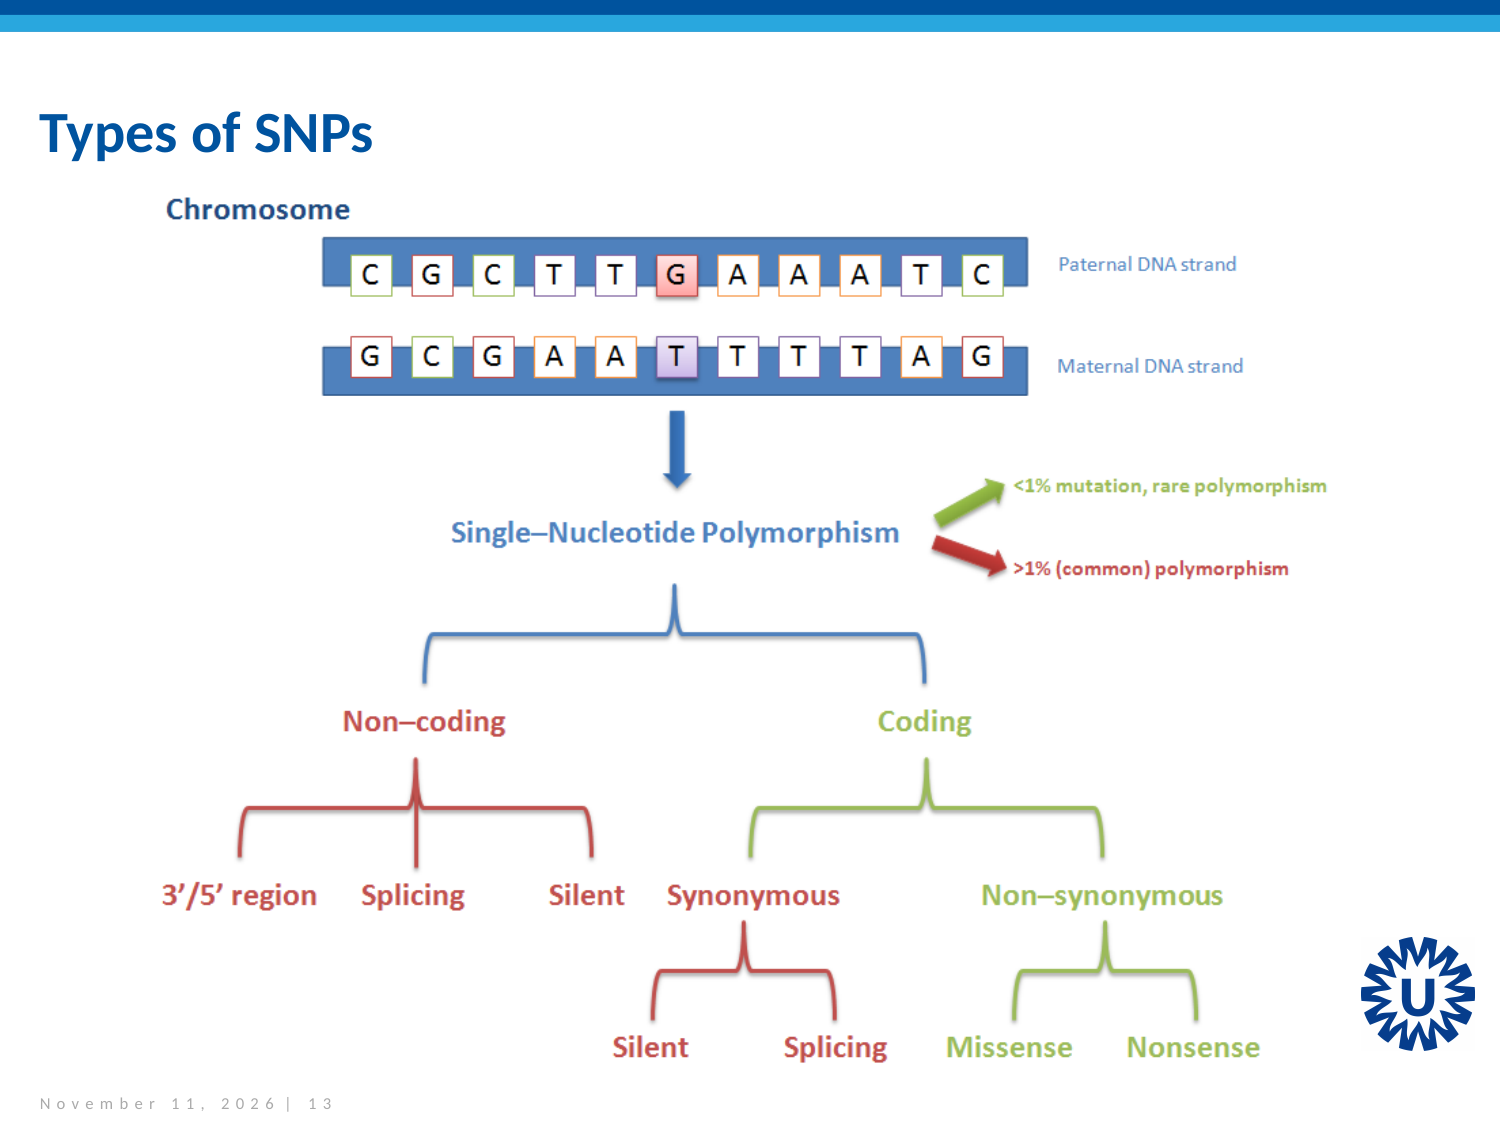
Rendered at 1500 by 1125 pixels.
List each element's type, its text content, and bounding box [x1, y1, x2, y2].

picture [140, 176, 1360, 1076]
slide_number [24, 1087, 409, 1118]
picture [1361, 937, 1475, 1051]
title Types of SNPs [24, 57, 1350, 200]
picture [0, 0, 1500, 33]
